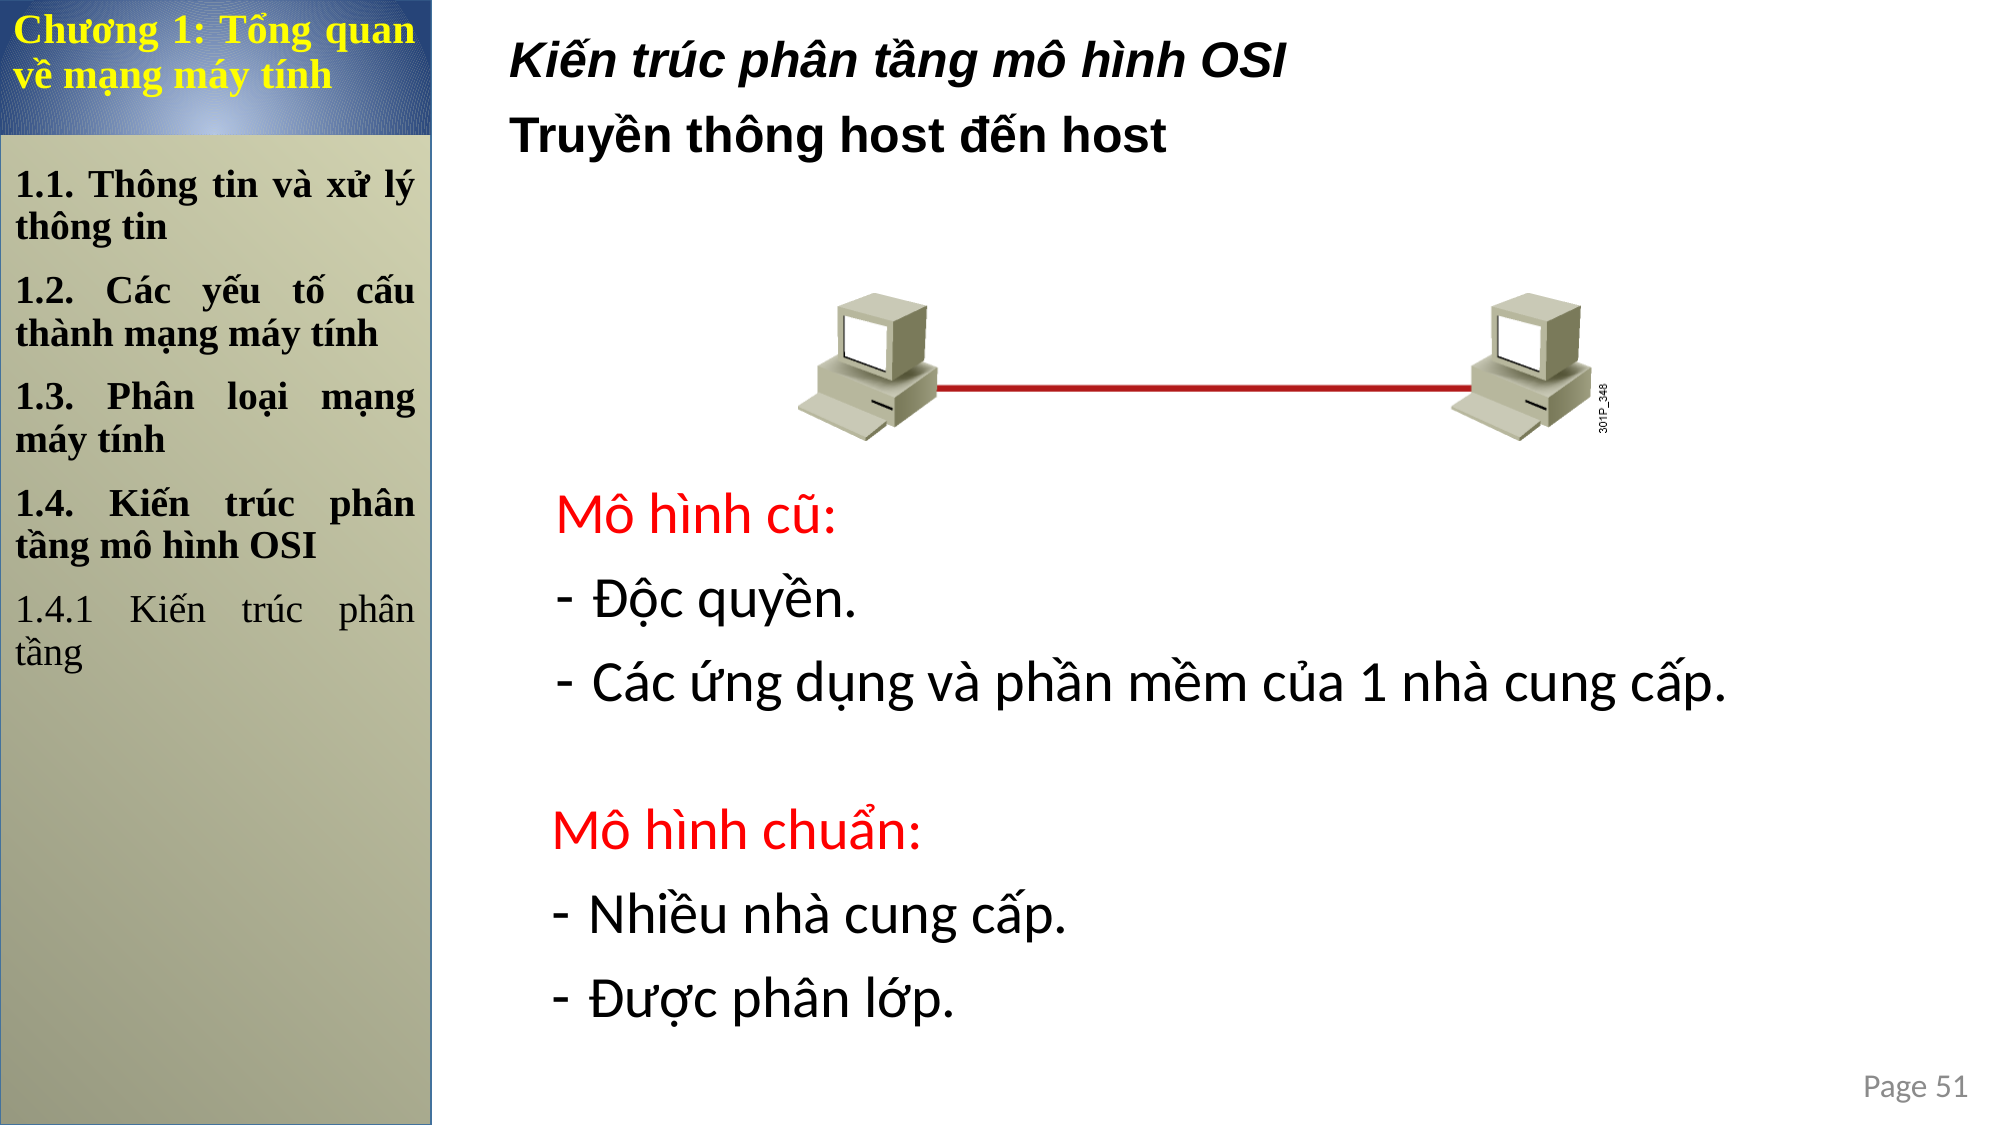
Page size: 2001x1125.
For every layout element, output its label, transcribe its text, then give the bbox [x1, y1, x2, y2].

text_box Mô hình chuẩn: Nhiều nhà cung cấp. Được phân lớp. [536, 792, 1862, 1125]
picture [798, 293, 1610, 442]
slide_number Page 51 [1862, 1094, 1984, 1112]
list Chương 1: Tổng quan về mạng máy tính [0, 0, 431, 135]
list 1.1. Thông tin và xử lý thông tin 1.2. Các yếu tố cấu thành mạng máy tính 1.3. Phân loại mạng máy tính 1.4. Kiến trúc phân tầng mô hình OSI 1.4.1 Kiến trúc phân tầng [0, 155, 431, 1112]
text_box Mô hình cũ: Độc quyền. Các ứng dụng và phần mềm của 1 nhà cung cấp. [540, 476, 1866, 809]
list Kiến trúc phân tầng mô hình OSI Truyền thông host đến host [494, 26, 1987, 1094]
